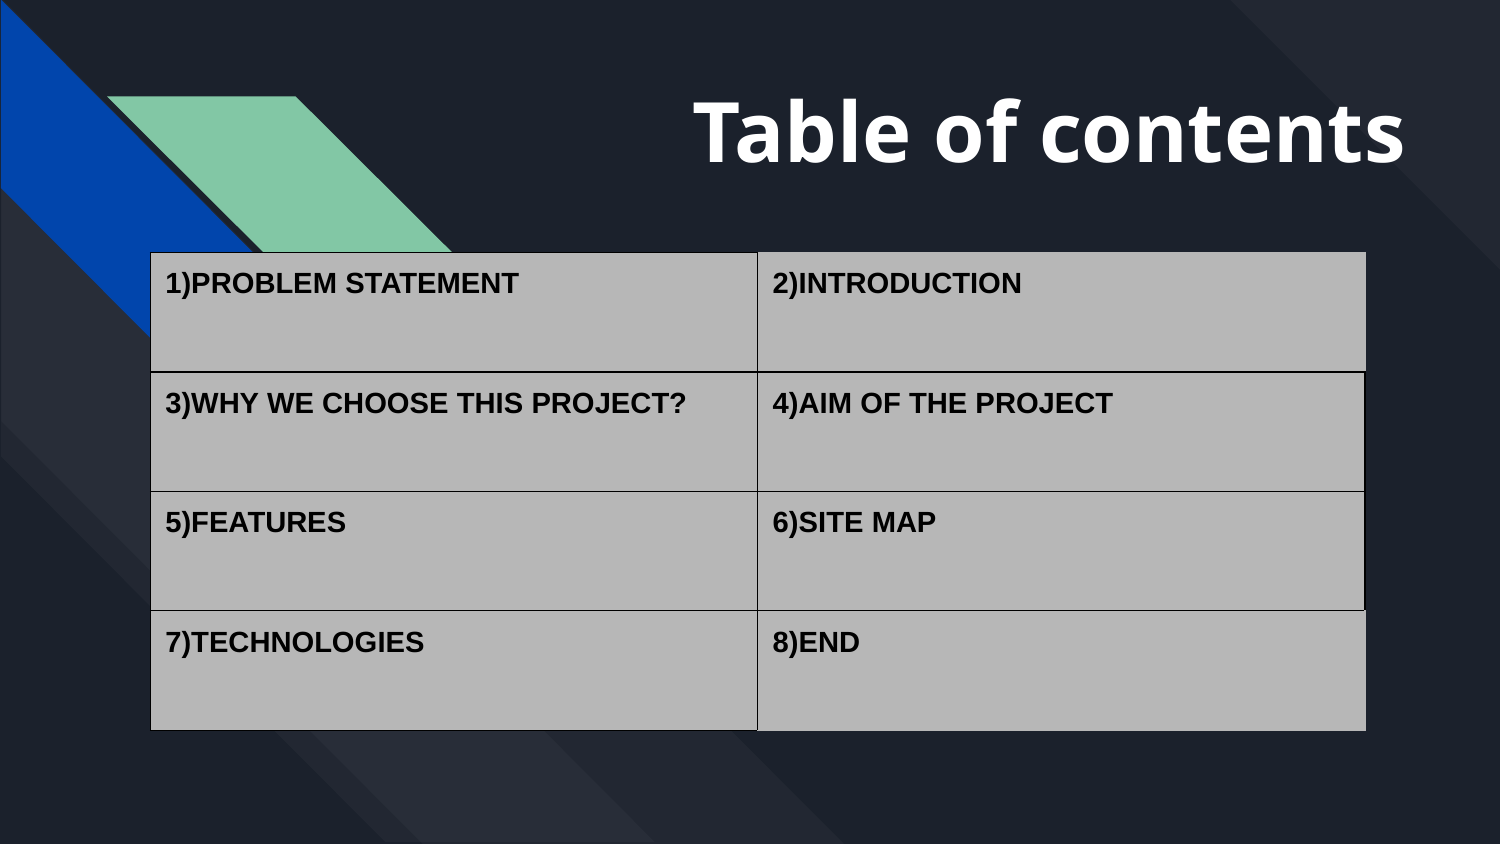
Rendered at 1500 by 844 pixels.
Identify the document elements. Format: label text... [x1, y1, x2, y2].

table_cell 8)END [758, 611, 1364, 730]
table_cell 6)SITE MAP [758, 492, 1364, 610]
table_header 2)INTRODUCTION [758, 253, 1364, 371]
table_cell 5)FEATURES [151, 492, 757, 610]
table_cell 7)TECHNOLOGIES [151, 611, 757, 730]
table_header 1)PROBLEM STATEMENT [151, 253, 757, 371]
title Table of contents [47, 64, 1453, 196]
table_cell 4)AIM OF THE PROJECT [758, 373, 1364, 491]
table_cell 3)WHY WE CHOOSE THIS PROJECT? [151, 373, 757, 491]
